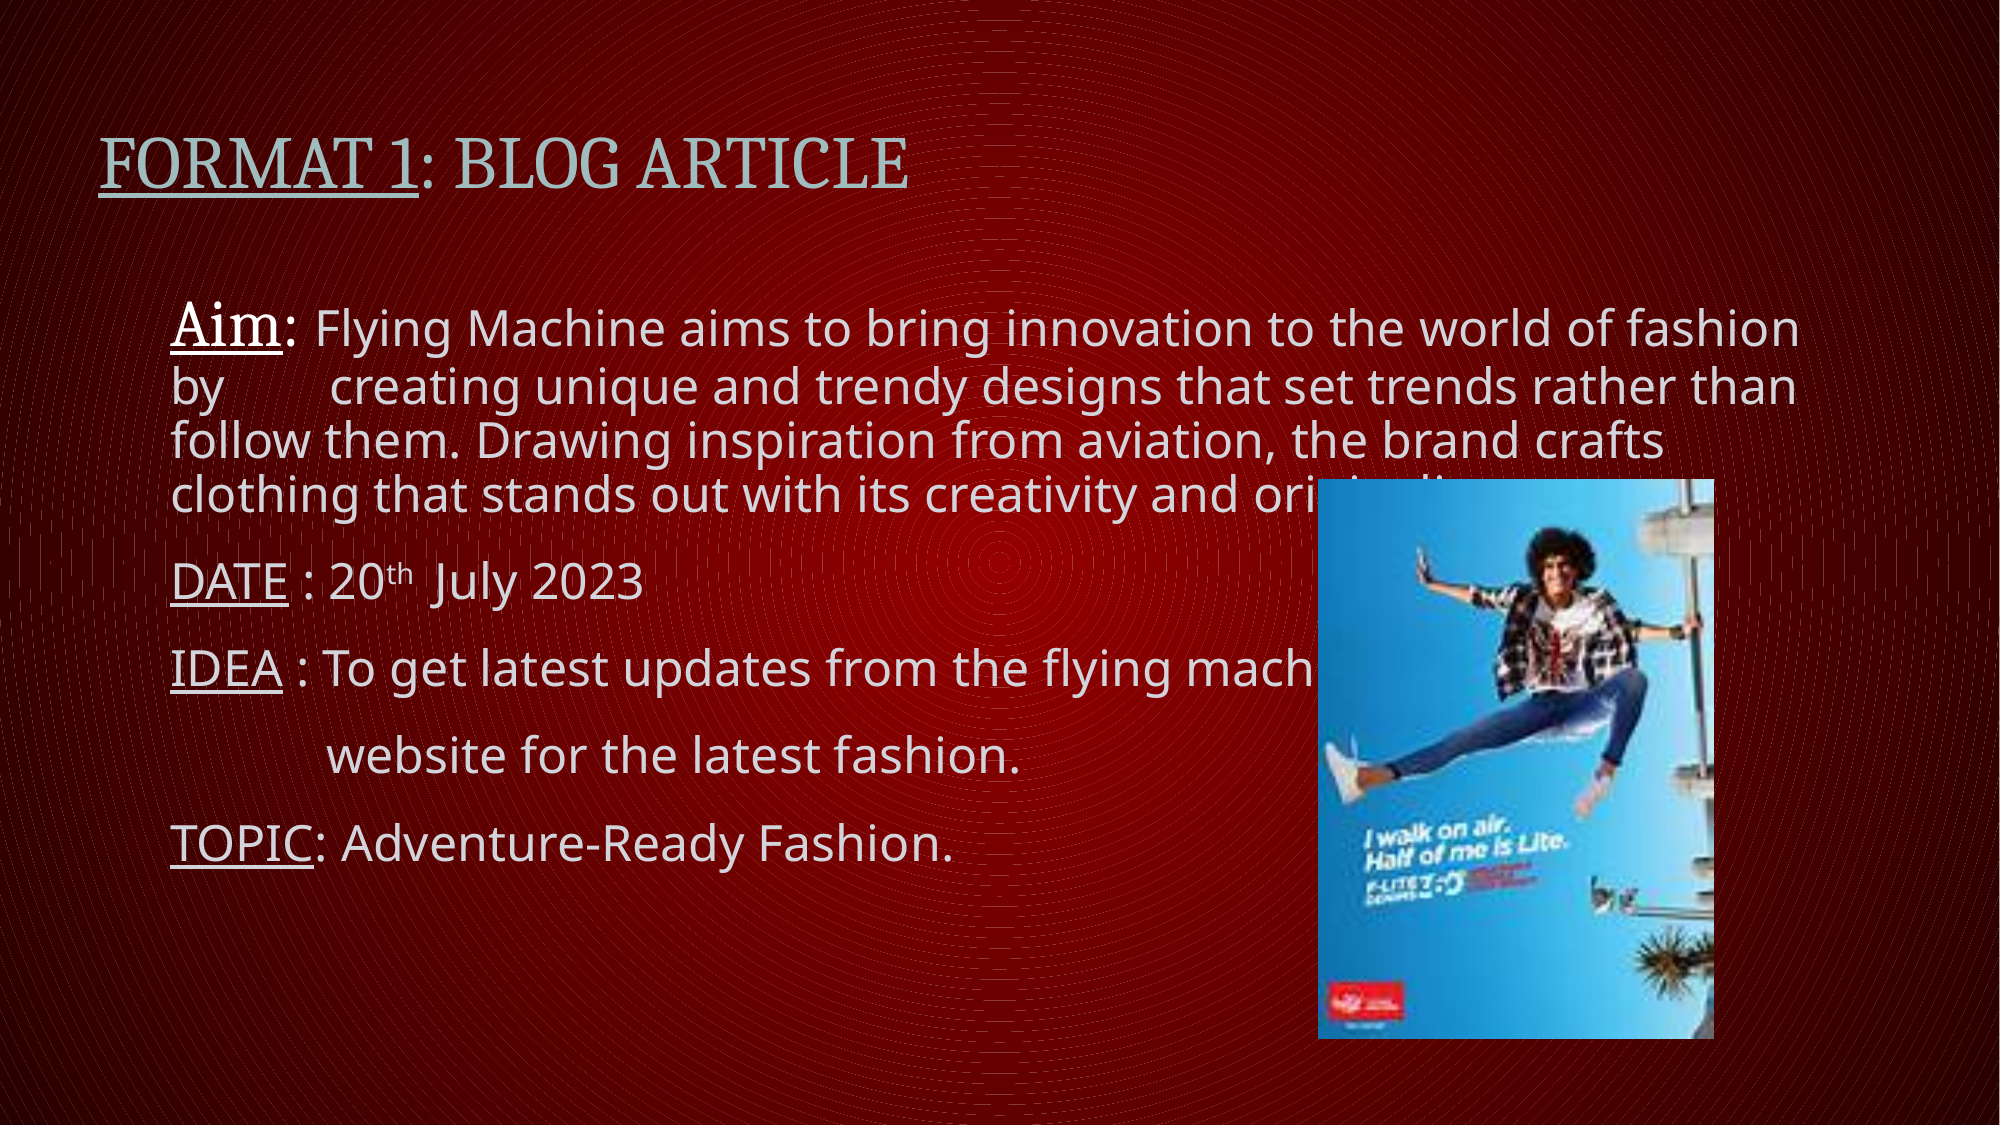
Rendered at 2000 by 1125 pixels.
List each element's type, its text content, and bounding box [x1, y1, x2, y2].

title FORMAT 1: BLOG ARTICLE [78, 12, 1778, 213]
list Aim: Flying Machine aims to bring innovation to the world of fashion by creating unique and trendy designs that set trends rather than follow them. Drawing inspiration from aviation, the brand crafts clothing that stands out with its creativity and originality. DATE : 20th July 2023 IDEA : To get latest updates from the flying machine website for the latest fashion. TOPIC: Adventure-Ready Fashion. [149, 278, 1850, 1013]
picture [1318, 479, 1714, 1040]
